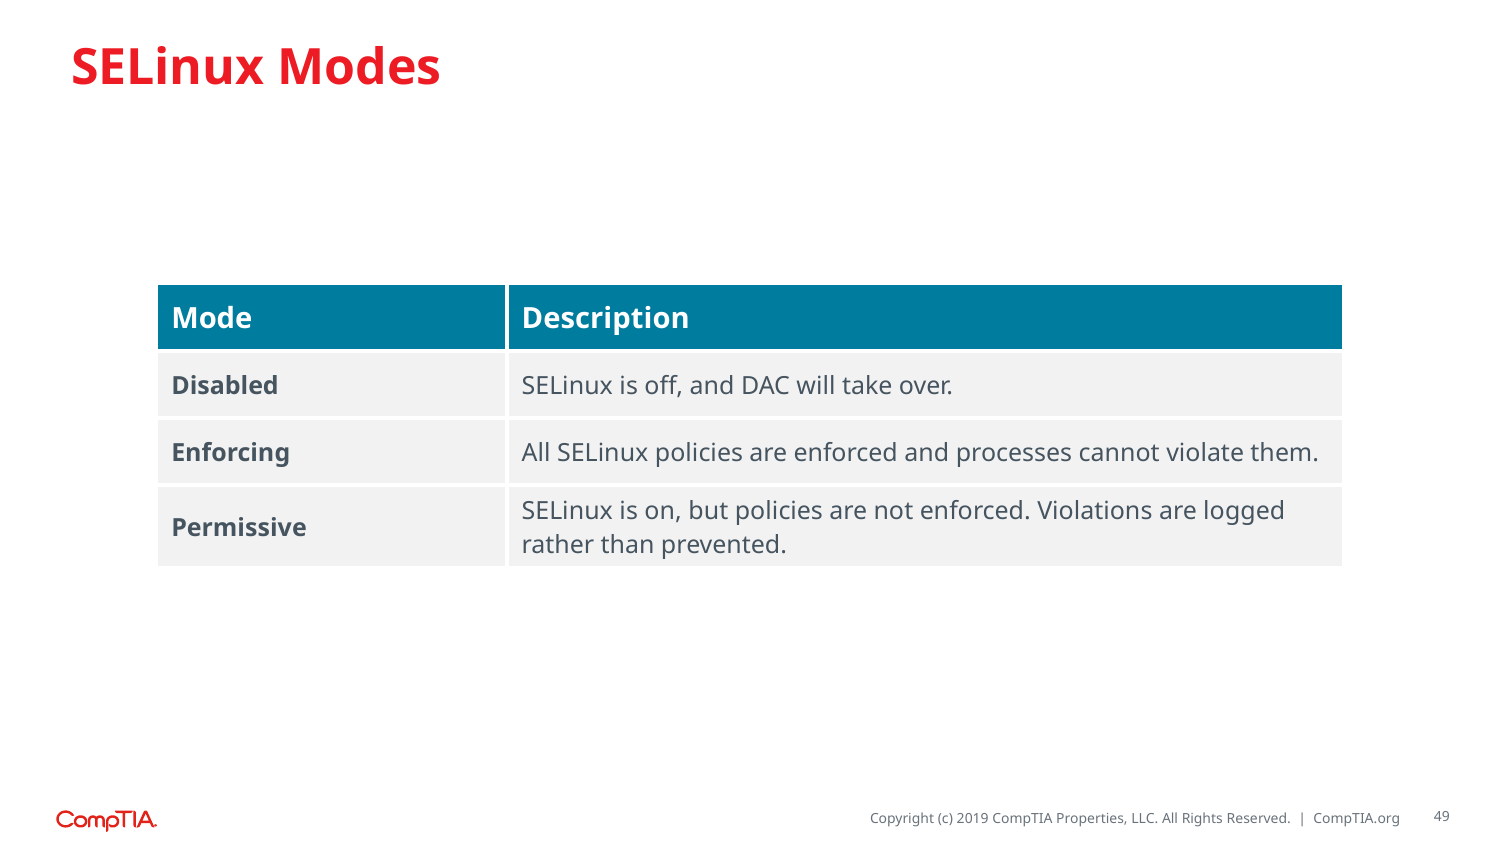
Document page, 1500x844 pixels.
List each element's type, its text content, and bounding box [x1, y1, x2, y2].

table_cell SELinux is off, and DAC will take over. [509, 353, 1342, 416]
table_header Mode [158, 285, 505, 349]
table_cell SELinux is on, but policies are not enforced. Violations are logged rather than prevented. [509, 487, 1342, 566]
table_header Description [509, 285, 1342, 349]
table_cell All SELinux policies are enforced and processes cannot violate them. [509, 420, 1342, 483]
table_cell Enforcing [158, 420, 505, 483]
table_cell Disabled [158, 353, 505, 416]
title SELinux Modes [56, 12, 1444, 117]
table_cell Permissive [158, 487, 505, 566]
slide_number 49 [1407, 800, 1450, 835]
